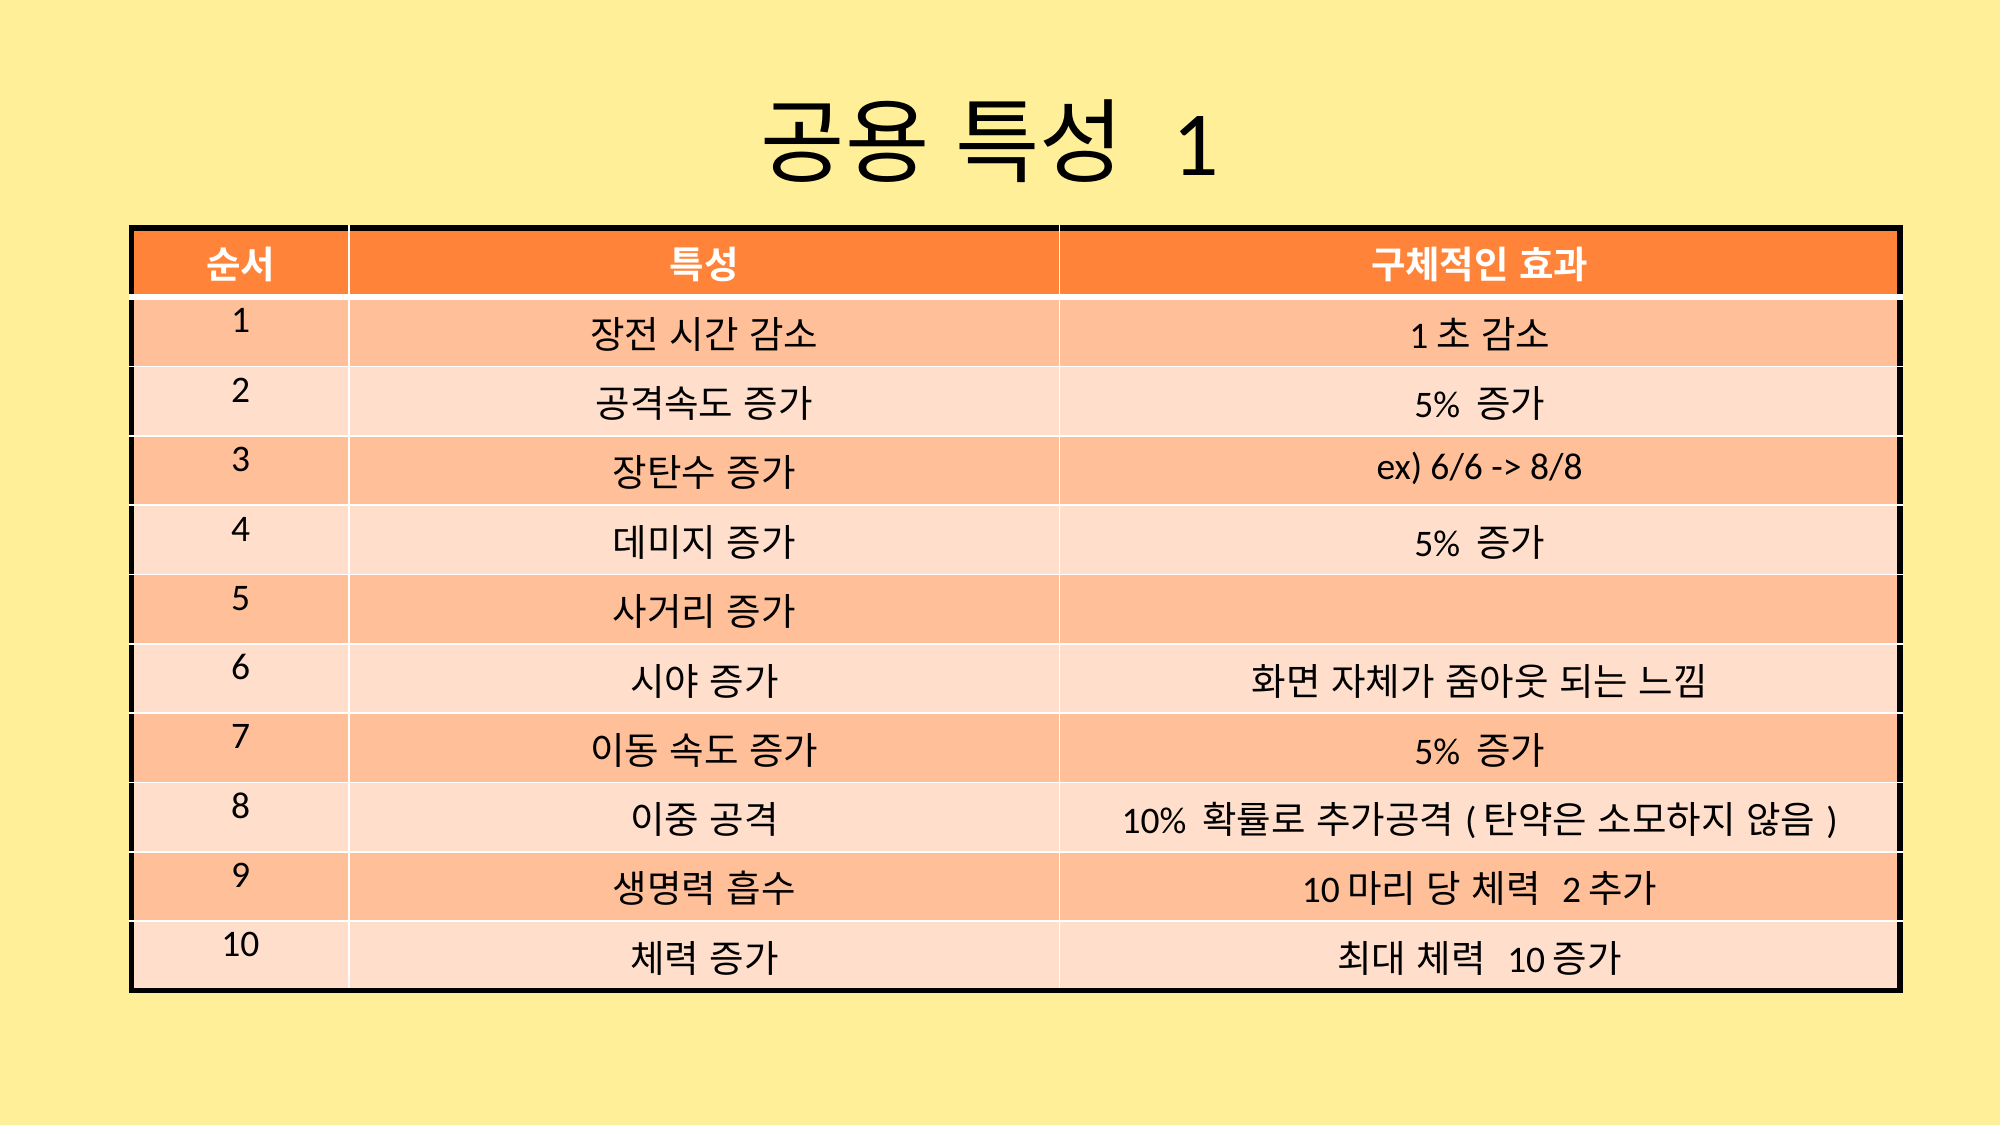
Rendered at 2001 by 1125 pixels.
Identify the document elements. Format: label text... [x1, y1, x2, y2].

table_cell 10마리 당 체력 2추가 [1060, 853, 1897, 920]
table_cell 장전 시간 감소 [350, 300, 1059, 366]
table_cell 체력 증가 [350, 922, 1059, 988]
table_cell 5 [134, 575, 348, 643]
table_cell 5% 증가 [1060, 714, 1897, 782]
table_cell 최대 체력 10증가 [1060, 922, 1897, 988]
table_cell 5% 증가 [1060, 506, 1897, 574]
table_cell 3 [134, 437, 348, 504]
table_cell 10% 확률로 추가공격(탄약은 소모하지 않음) [1060, 783, 1897, 851]
table_cell ex) 6/6 -> 8/8 [1060, 437, 1897, 504]
table_cell 2 [134, 367, 348, 435]
table_cell 5% 증가 [1060, 367, 1897, 435]
table_cell [1060, 575, 1897, 643]
table_cell 4 [134, 506, 348, 574]
table_cell 데미지 증가 [350, 506, 1059, 574]
table_header 순서 [134, 231, 348, 294]
table_cell 7 [134, 714, 348, 782]
table_cell 8 [134, 783, 348, 851]
table_cell 이중 공격 [350, 783, 1059, 851]
table_header 구체적인 효과 [1060, 231, 1897, 294]
table_cell 이동 속도 증가 [350, 714, 1059, 782]
title 공용 특성 1 [99, 45, 1900, 233]
table_cell 6 [134, 645, 348, 712]
table_cell 장탄수 증가 [350, 437, 1059, 504]
table_cell 생명력 흡수 [350, 853, 1059, 920]
table_cell 공격속도 증가 [350, 367, 1059, 435]
table_cell 9 [134, 853, 348, 920]
table_header 특성 [350, 231, 1059, 294]
table_cell 사거리 증가 [350, 575, 1059, 643]
table_cell 화면 자체가 줌아웃 되는 느낌 [1060, 645, 1897, 712]
table_cell 1 [134, 300, 348, 366]
table_cell 1초 감소 [1060, 300, 1897, 366]
table_cell 10 [134, 922, 348, 988]
table_cell 시야 증가 [350, 645, 1059, 712]
